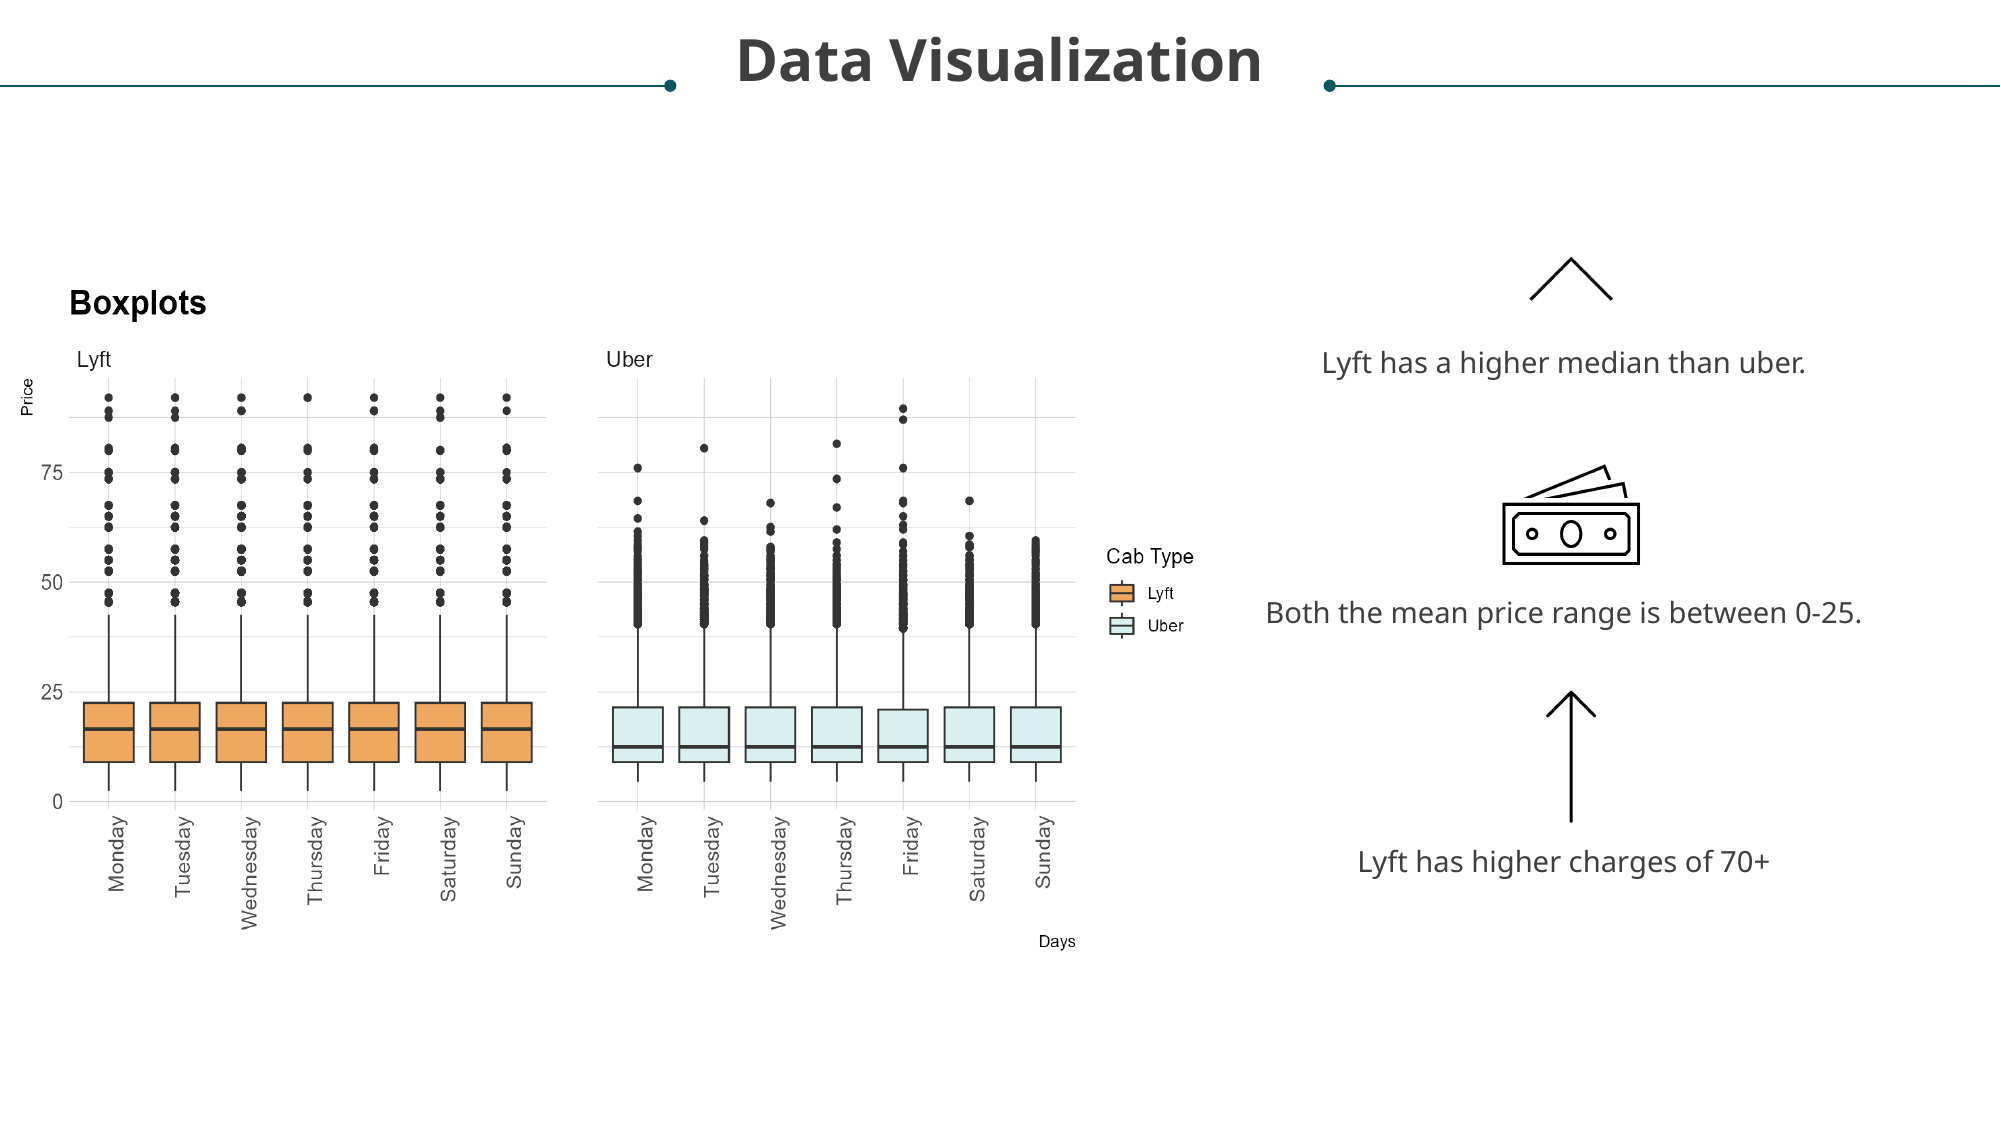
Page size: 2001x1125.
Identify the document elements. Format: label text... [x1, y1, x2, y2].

text_box Lyft has a higher median than uber. [1218, 332, 1915, 380]
picture [1495, 202, 1647, 353]
text_box Both the mean price range is between 0-25. [1218, 581, 1915, 629]
picture [1495, 680, 1647, 832]
text_box Lyft has higher charges of 70+ [1218, 831, 1915, 879]
picture [0, 264, 1215, 963]
picture [1495, 439, 1647, 591]
text_box Data Visualization [37, 31, 1963, 95]
